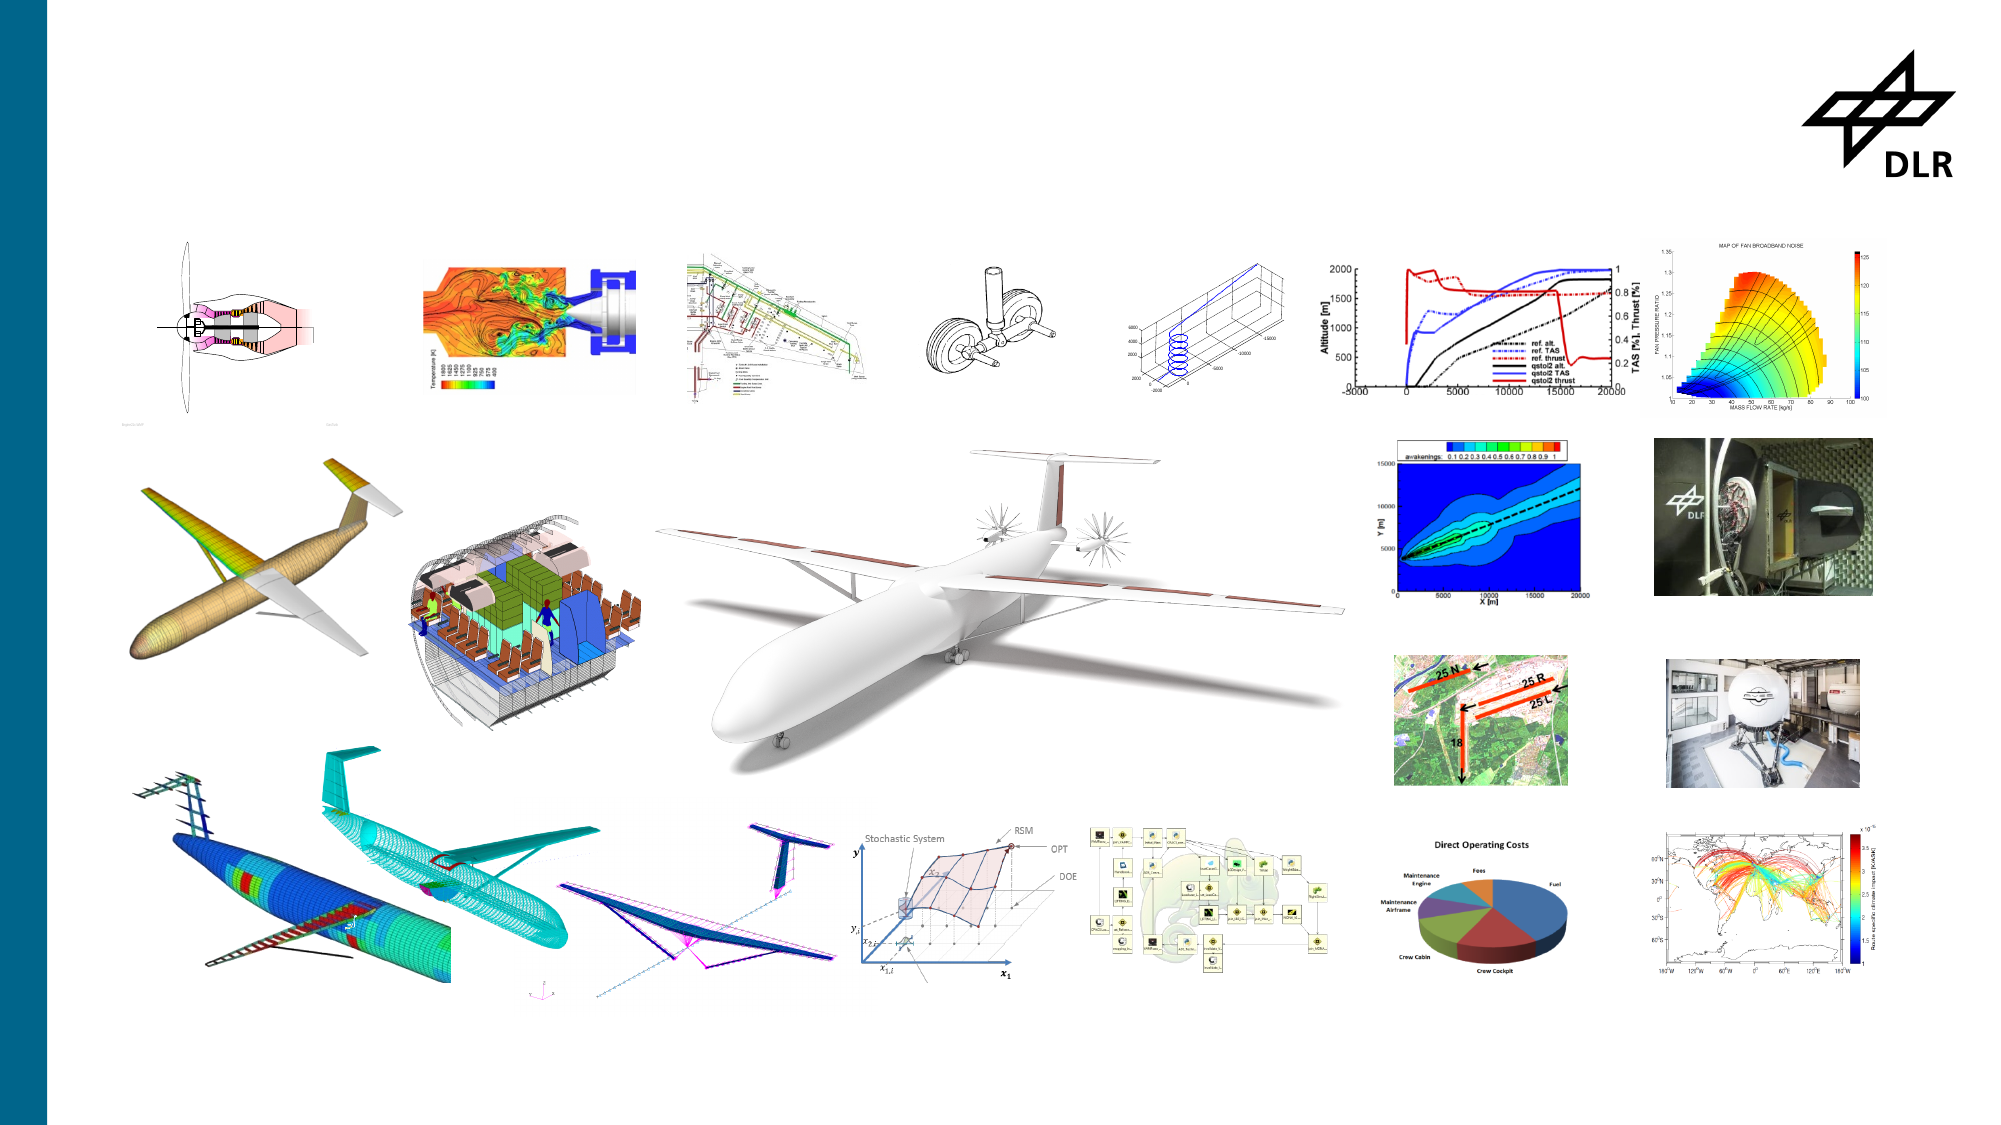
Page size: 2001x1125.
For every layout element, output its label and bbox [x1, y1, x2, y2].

text_box [114, 229, 1887, 1017]
picture [1801, 49, 1957, 178]
